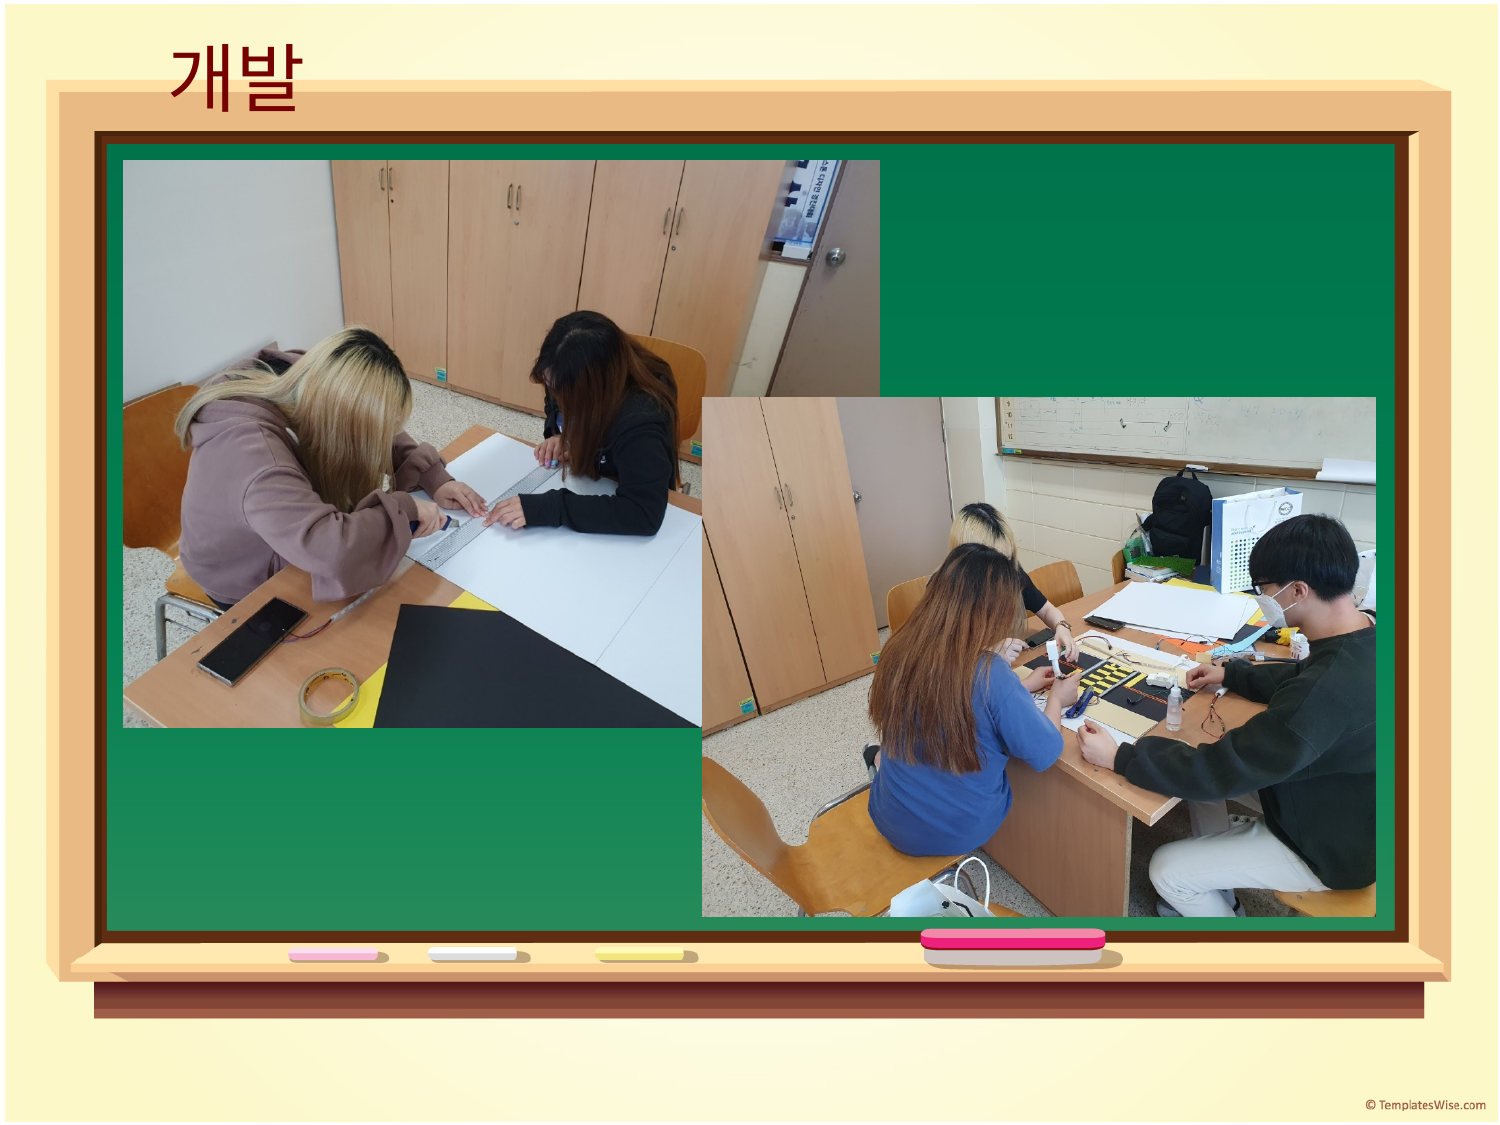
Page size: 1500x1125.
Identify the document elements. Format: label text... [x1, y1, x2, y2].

picture [0, 0, 1500, 1125]
title 개발 [152, 23, 1433, 130]
